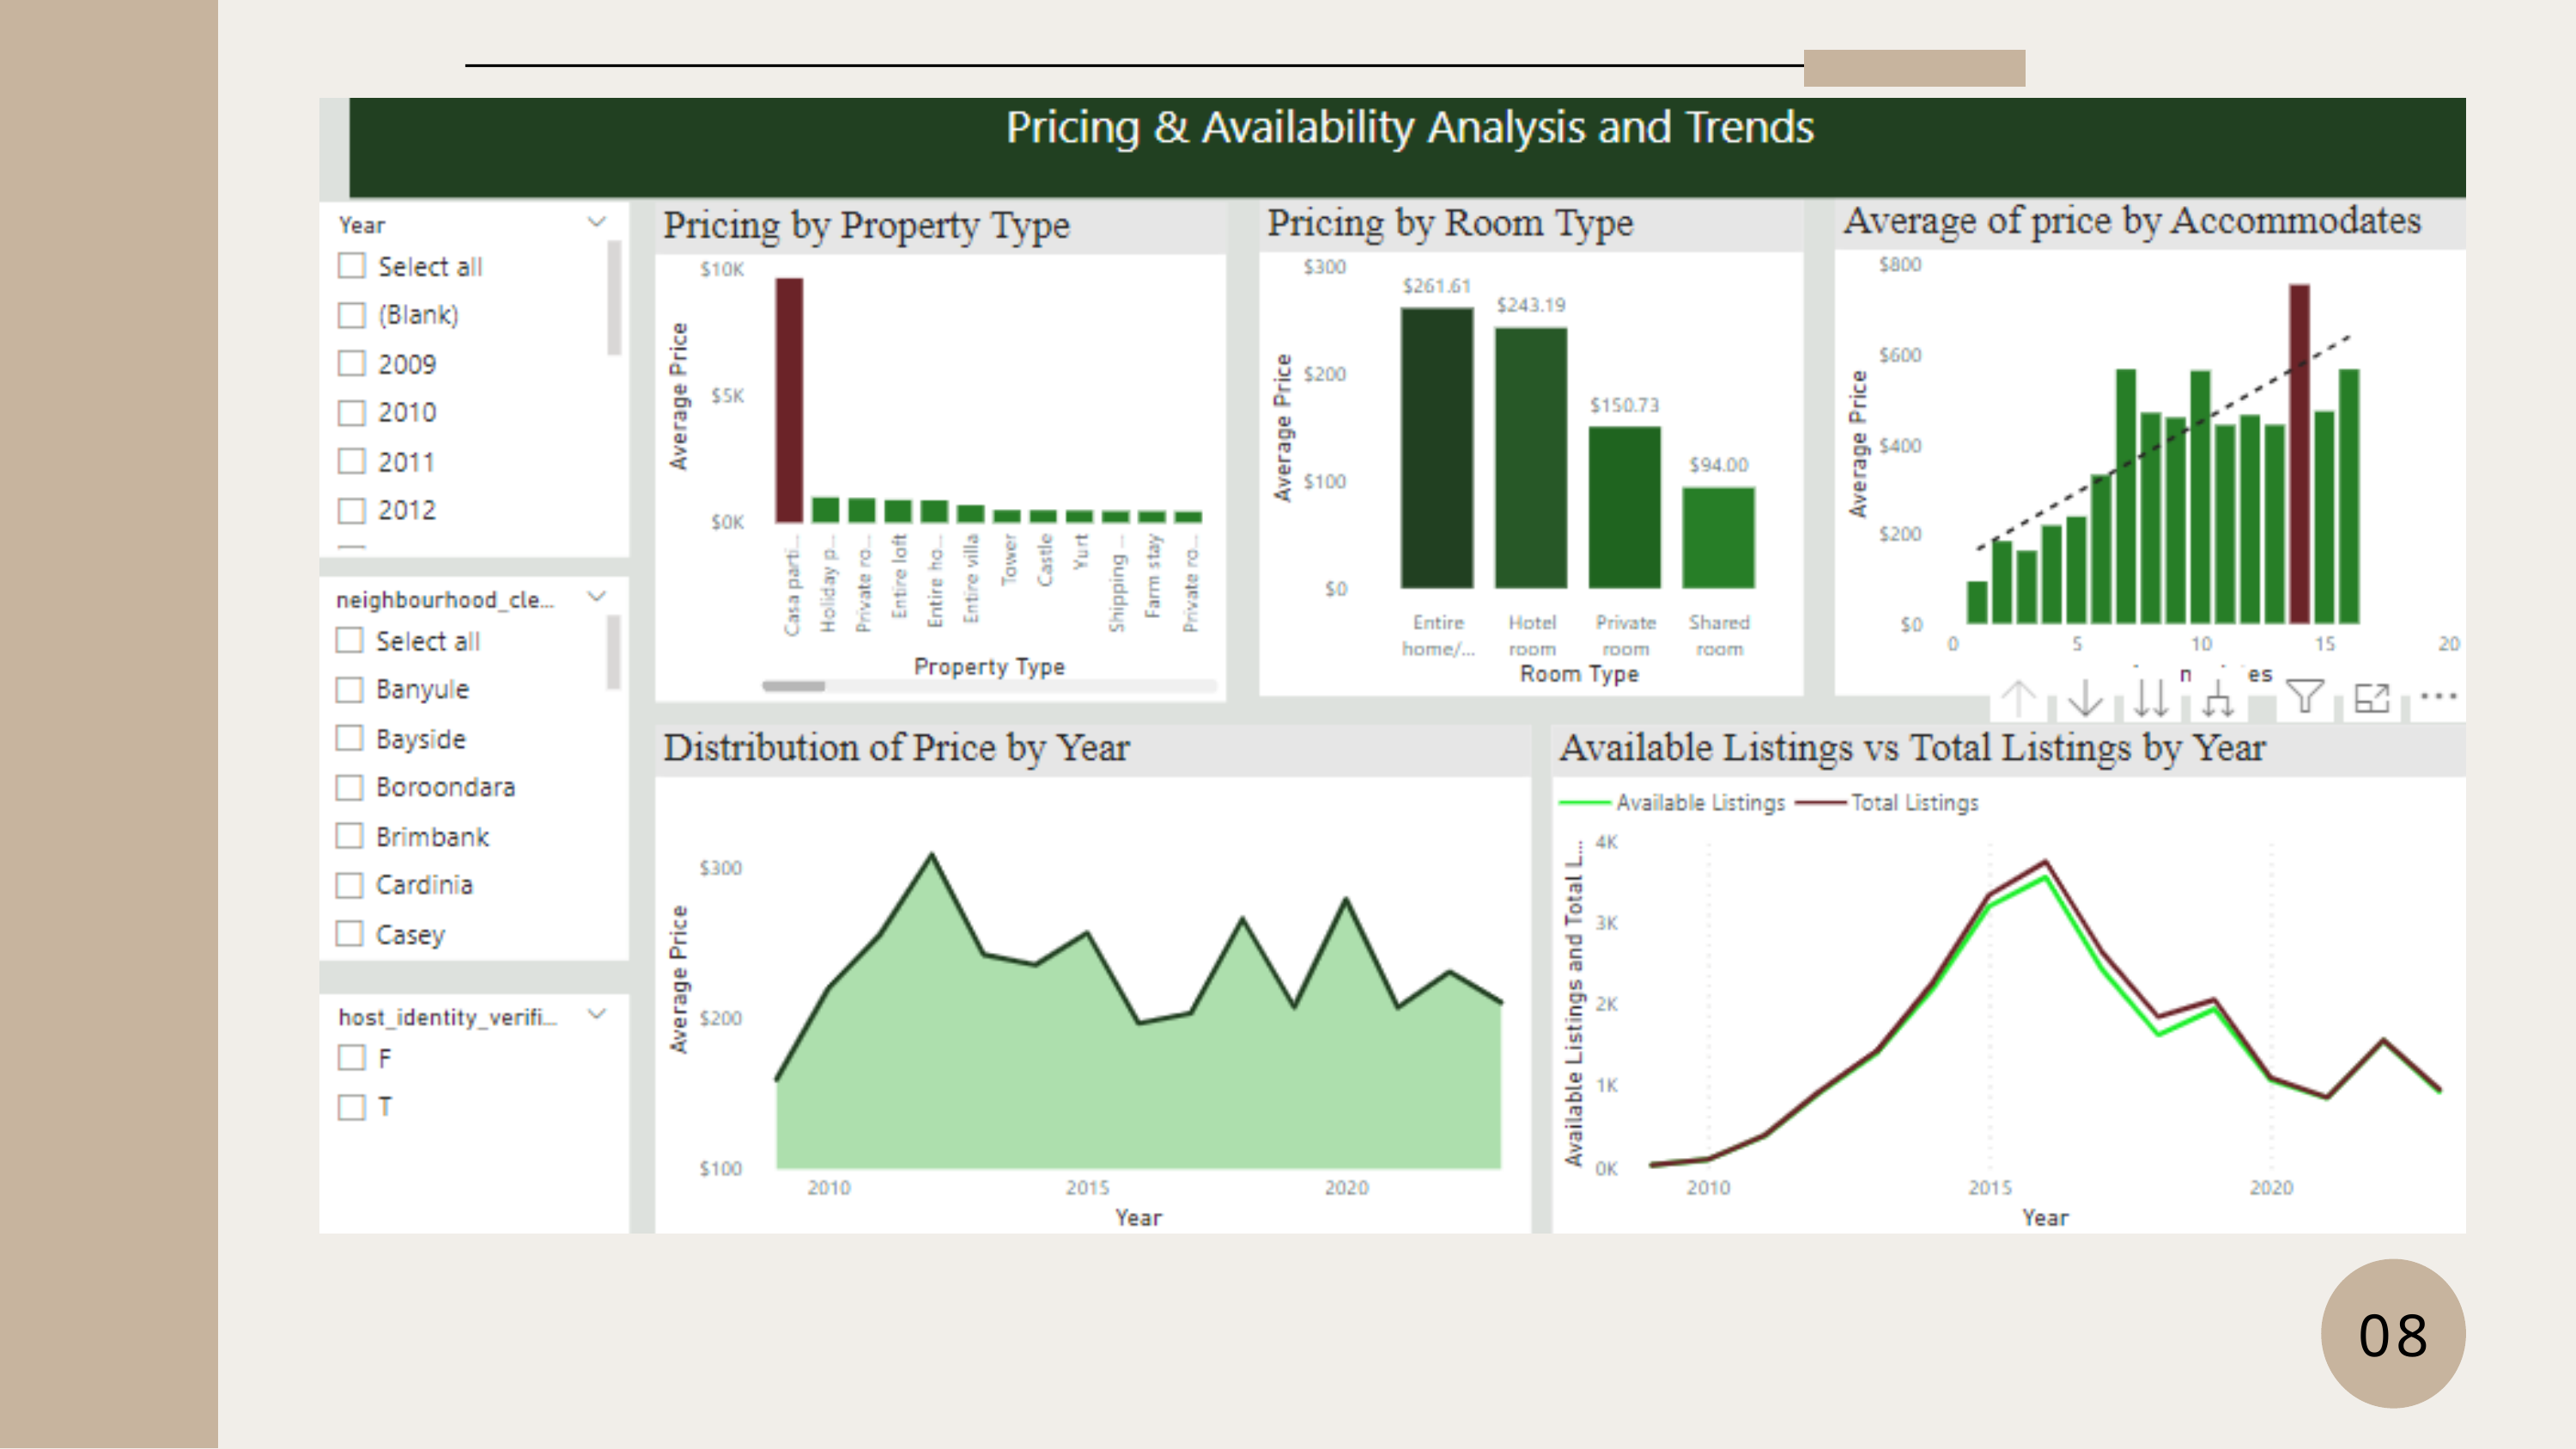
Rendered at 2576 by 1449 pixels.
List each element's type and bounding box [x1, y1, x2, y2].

text_box [2320, 1258, 2467, 1409]
text_box [0, 0, 219, 1449]
text_box [1804, 49, 2026, 88]
text_box [319, 98, 2467, 1234]
